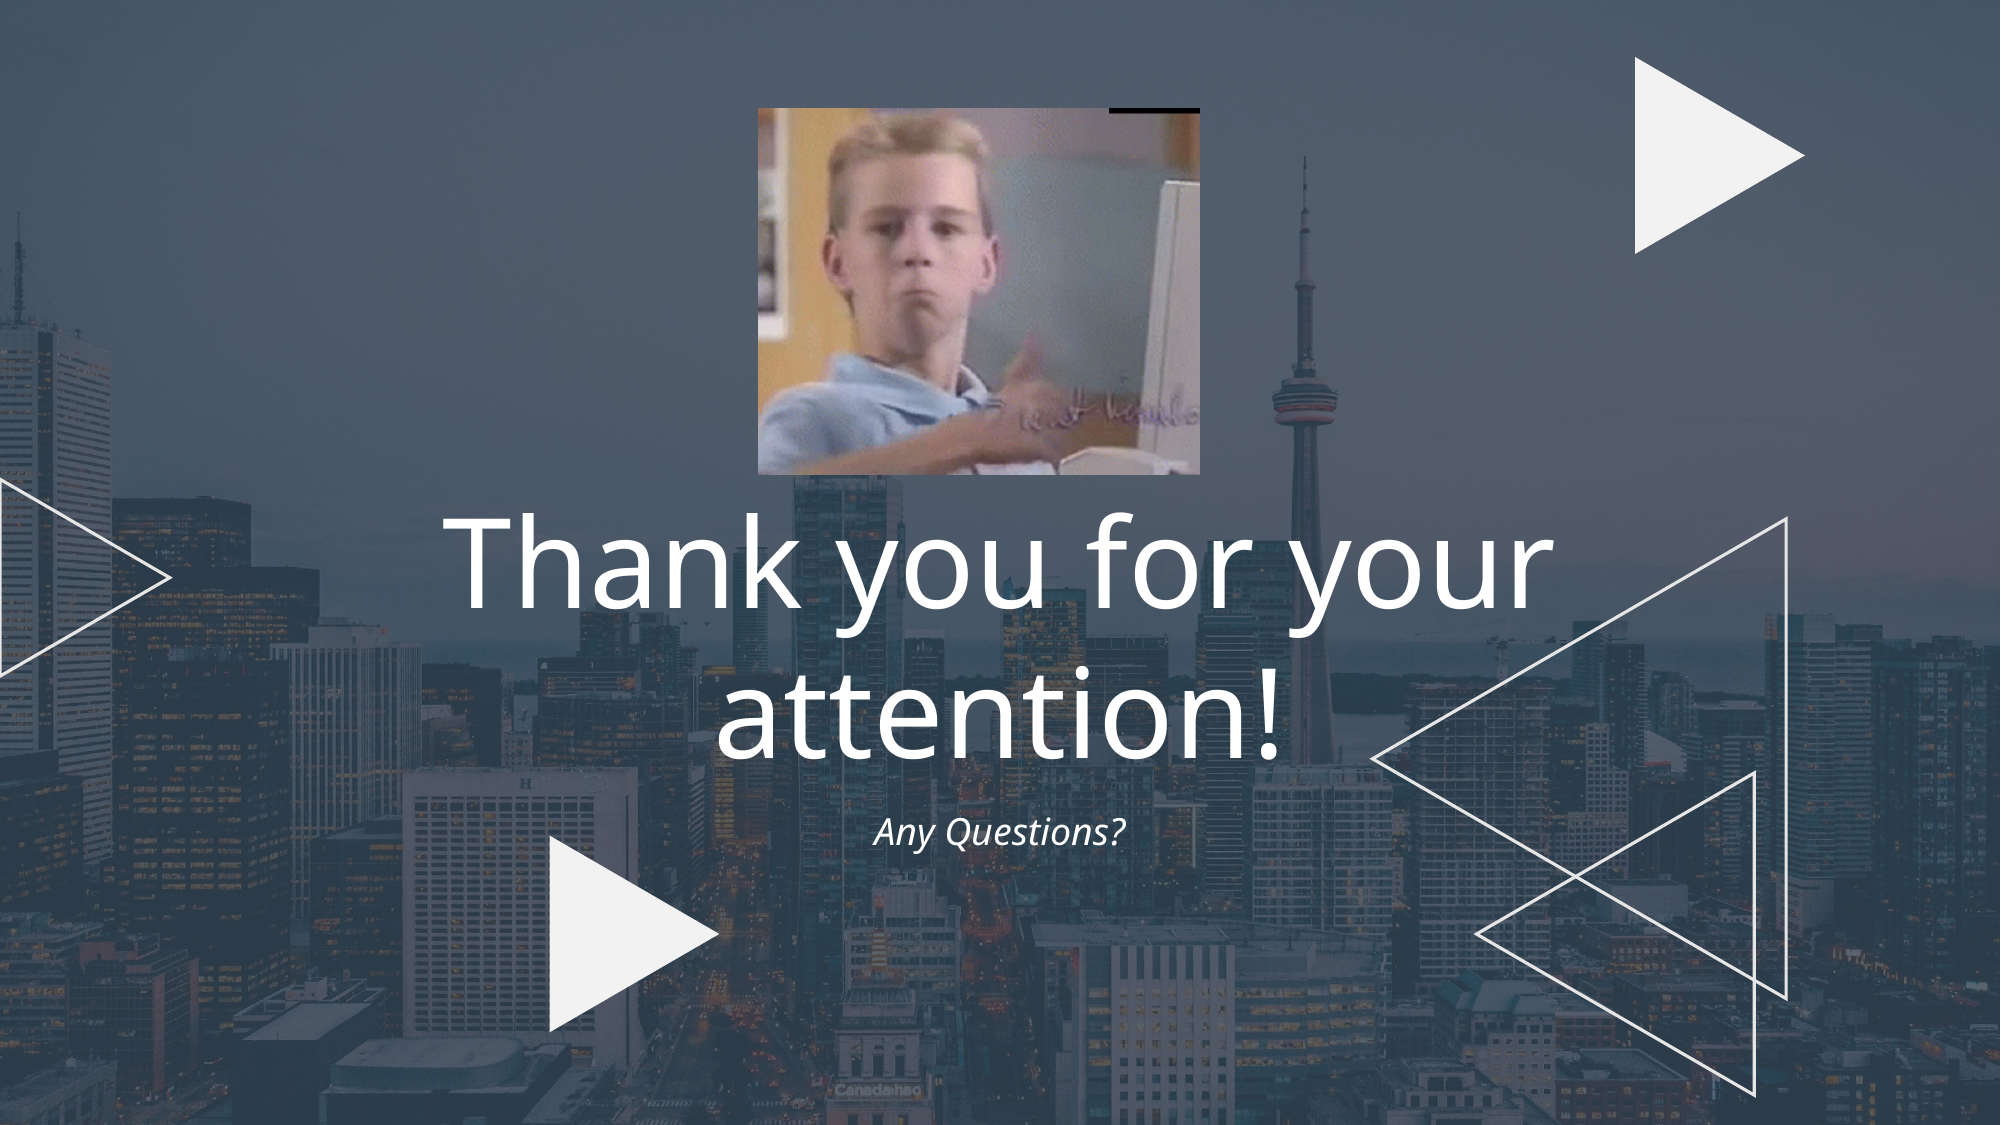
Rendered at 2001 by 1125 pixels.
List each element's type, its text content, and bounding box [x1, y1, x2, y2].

picture [758, 108, 1200, 476]
text_box [0, 0, 2000, 1125]
text_box [0, 479, 170, 677]
text_box [1635, 57, 1805, 254]
text_box [1476, 772, 1755, 1096]
text_box [549, 835, 720, 1033]
text_box [1372, 518, 1787, 999]
text_box Thank you for your attention! [363, 476, 1637, 799]
text_box Any Questions? [613, 799, 1387, 861]
